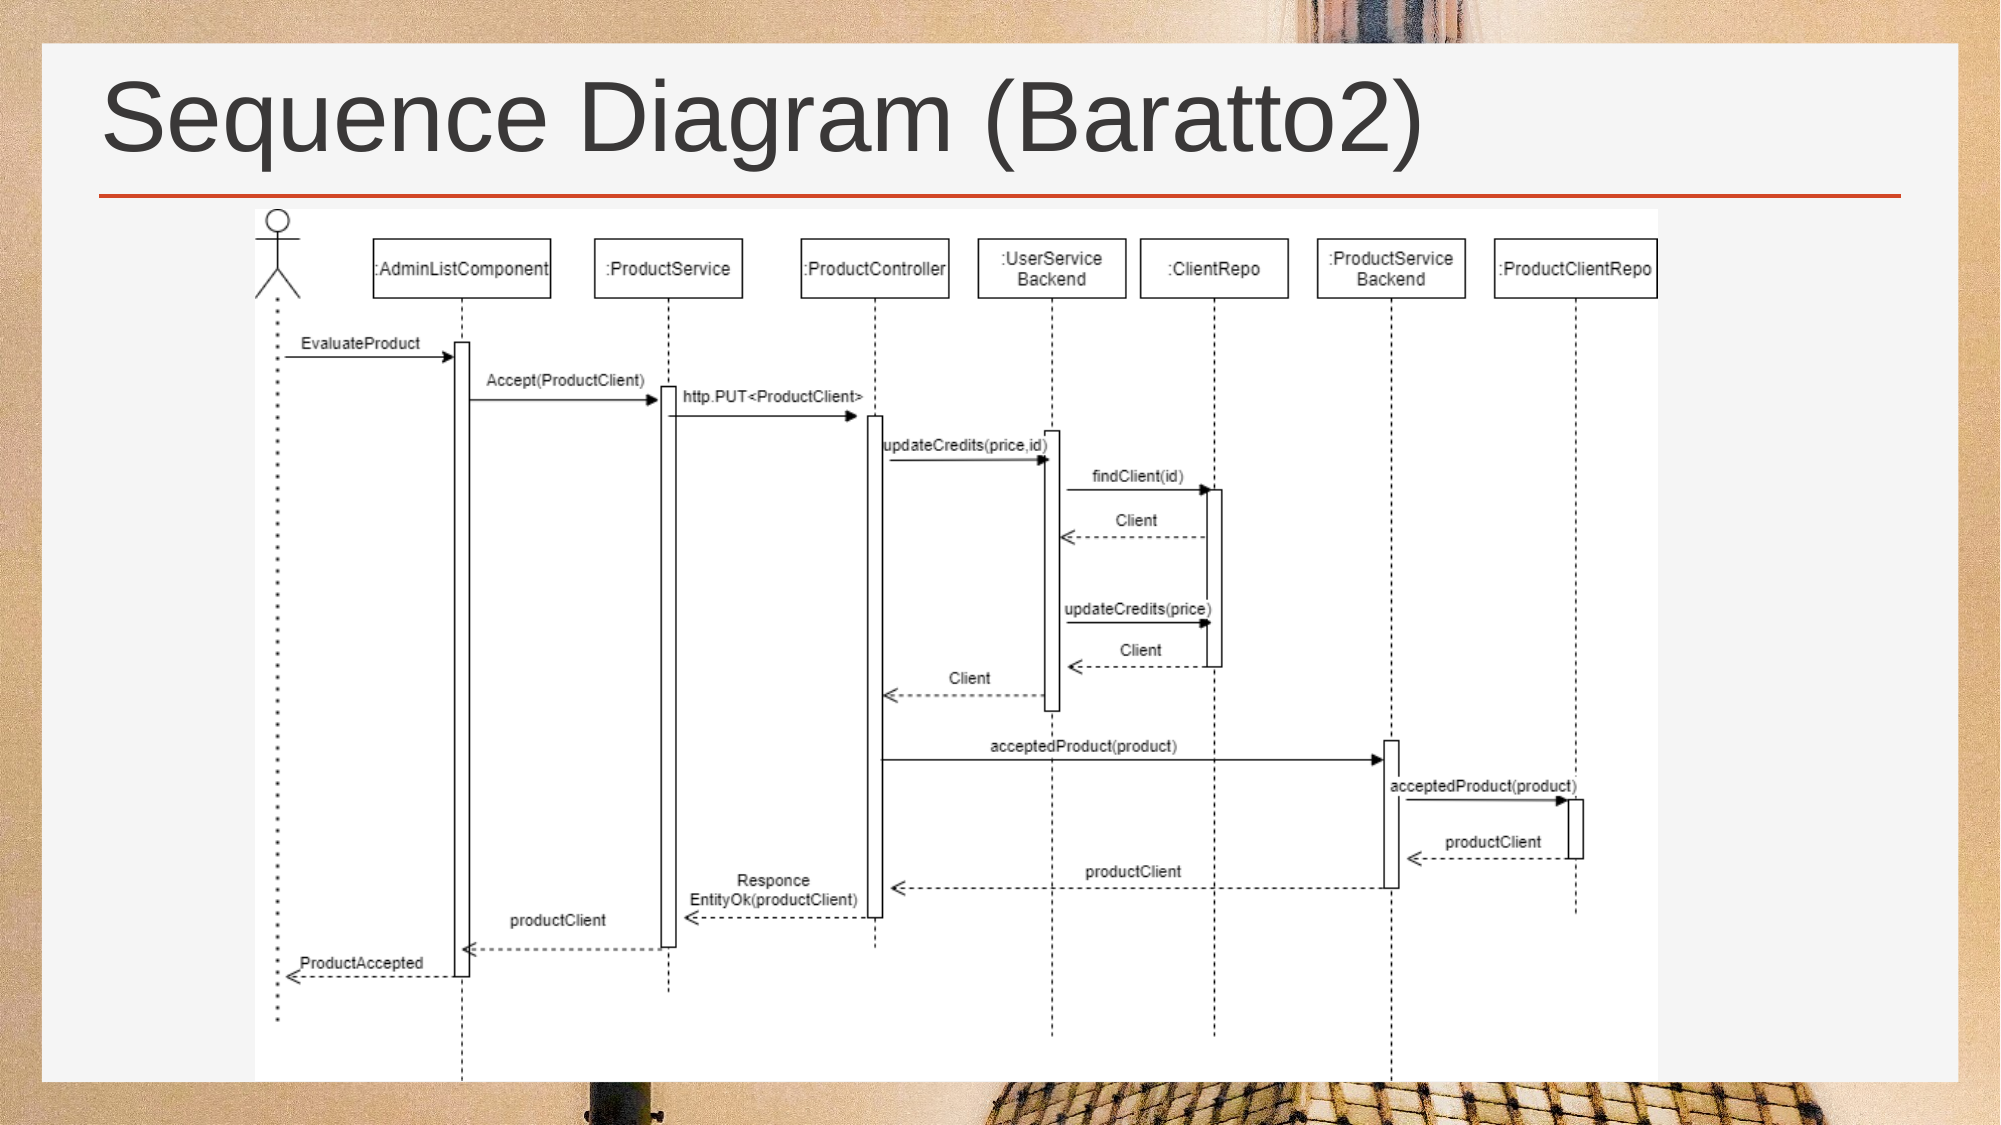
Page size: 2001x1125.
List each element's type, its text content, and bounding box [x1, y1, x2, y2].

title Sequence Diagram (Baratto2) [85, 73, 1658, 179]
picture [0, 0, 2001, 1125]
